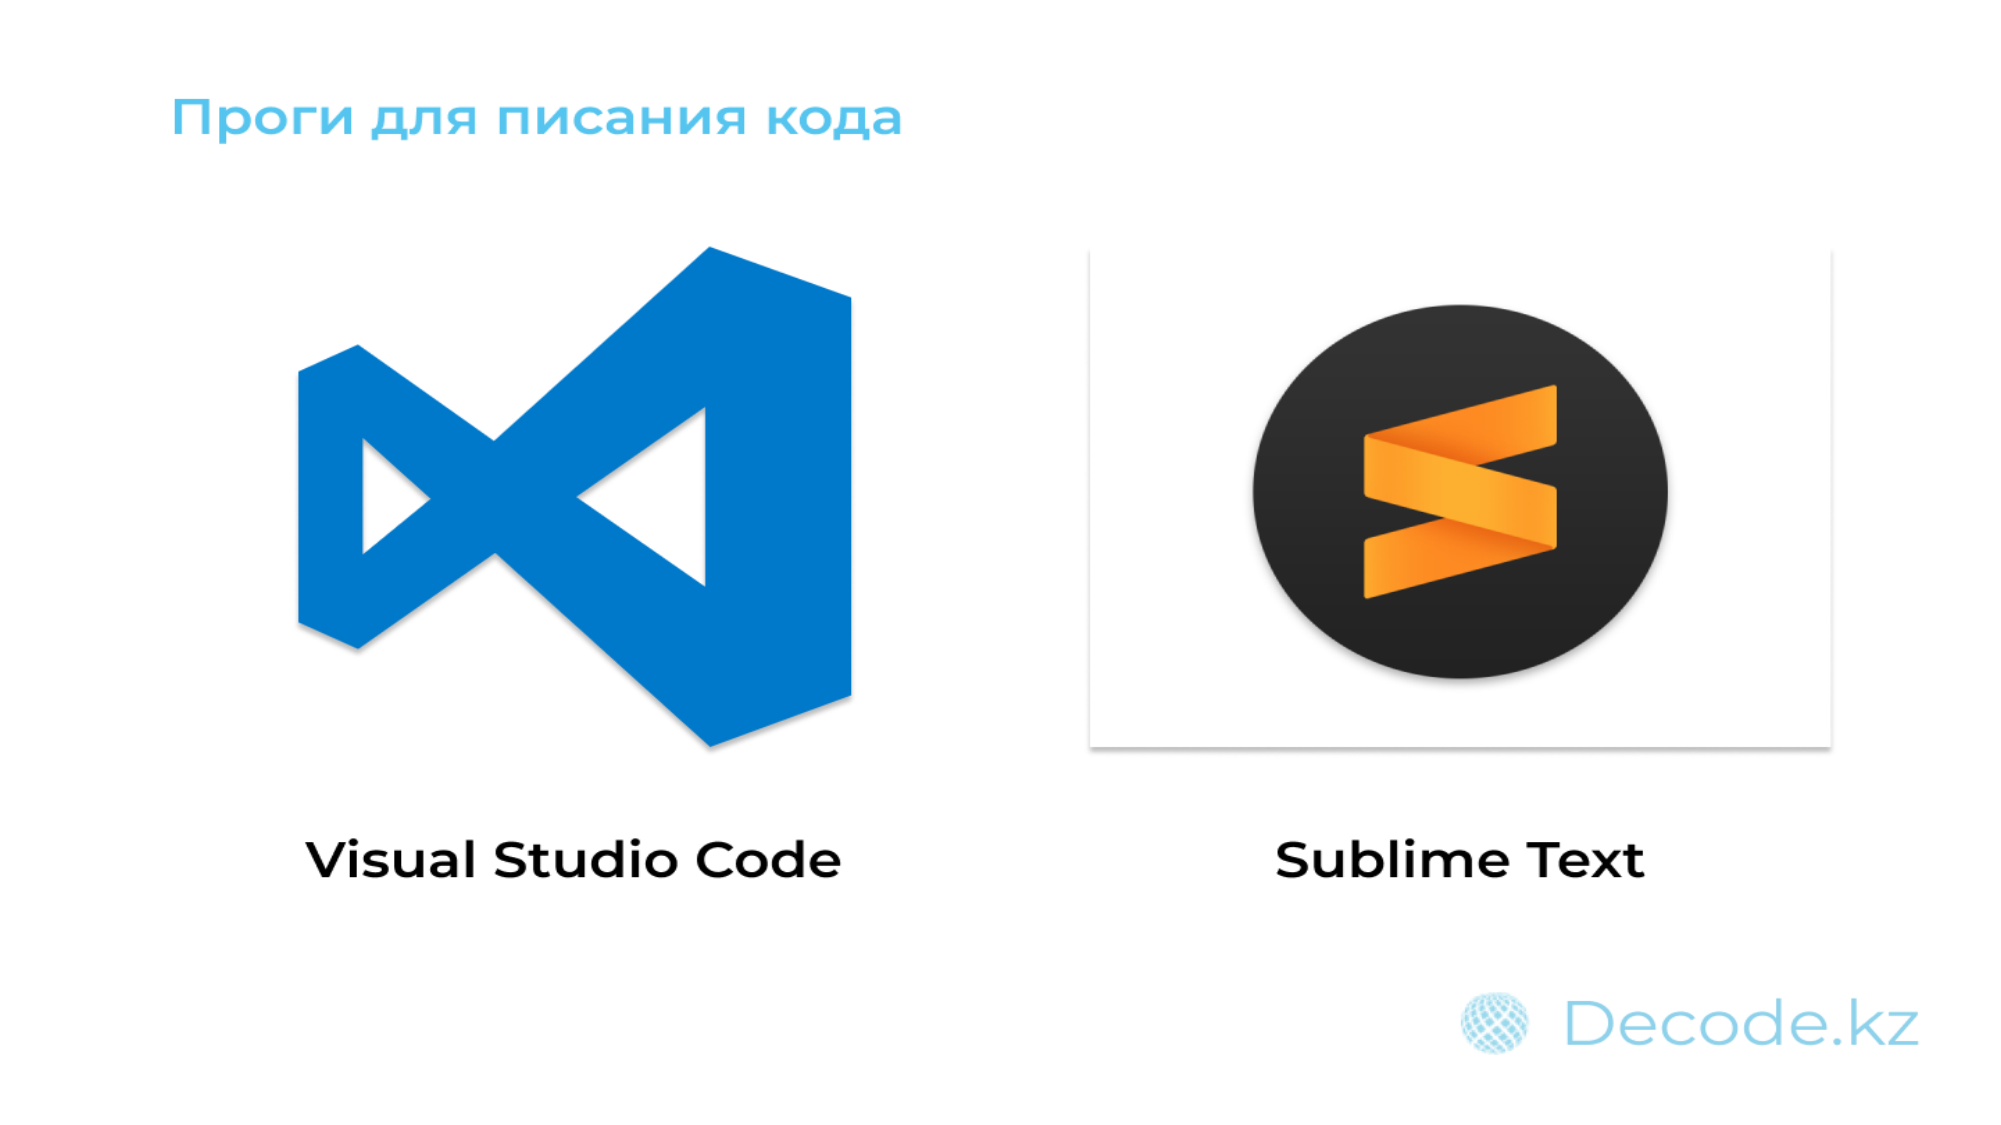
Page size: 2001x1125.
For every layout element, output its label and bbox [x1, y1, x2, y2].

list [0, 0, 2000, 1125]
